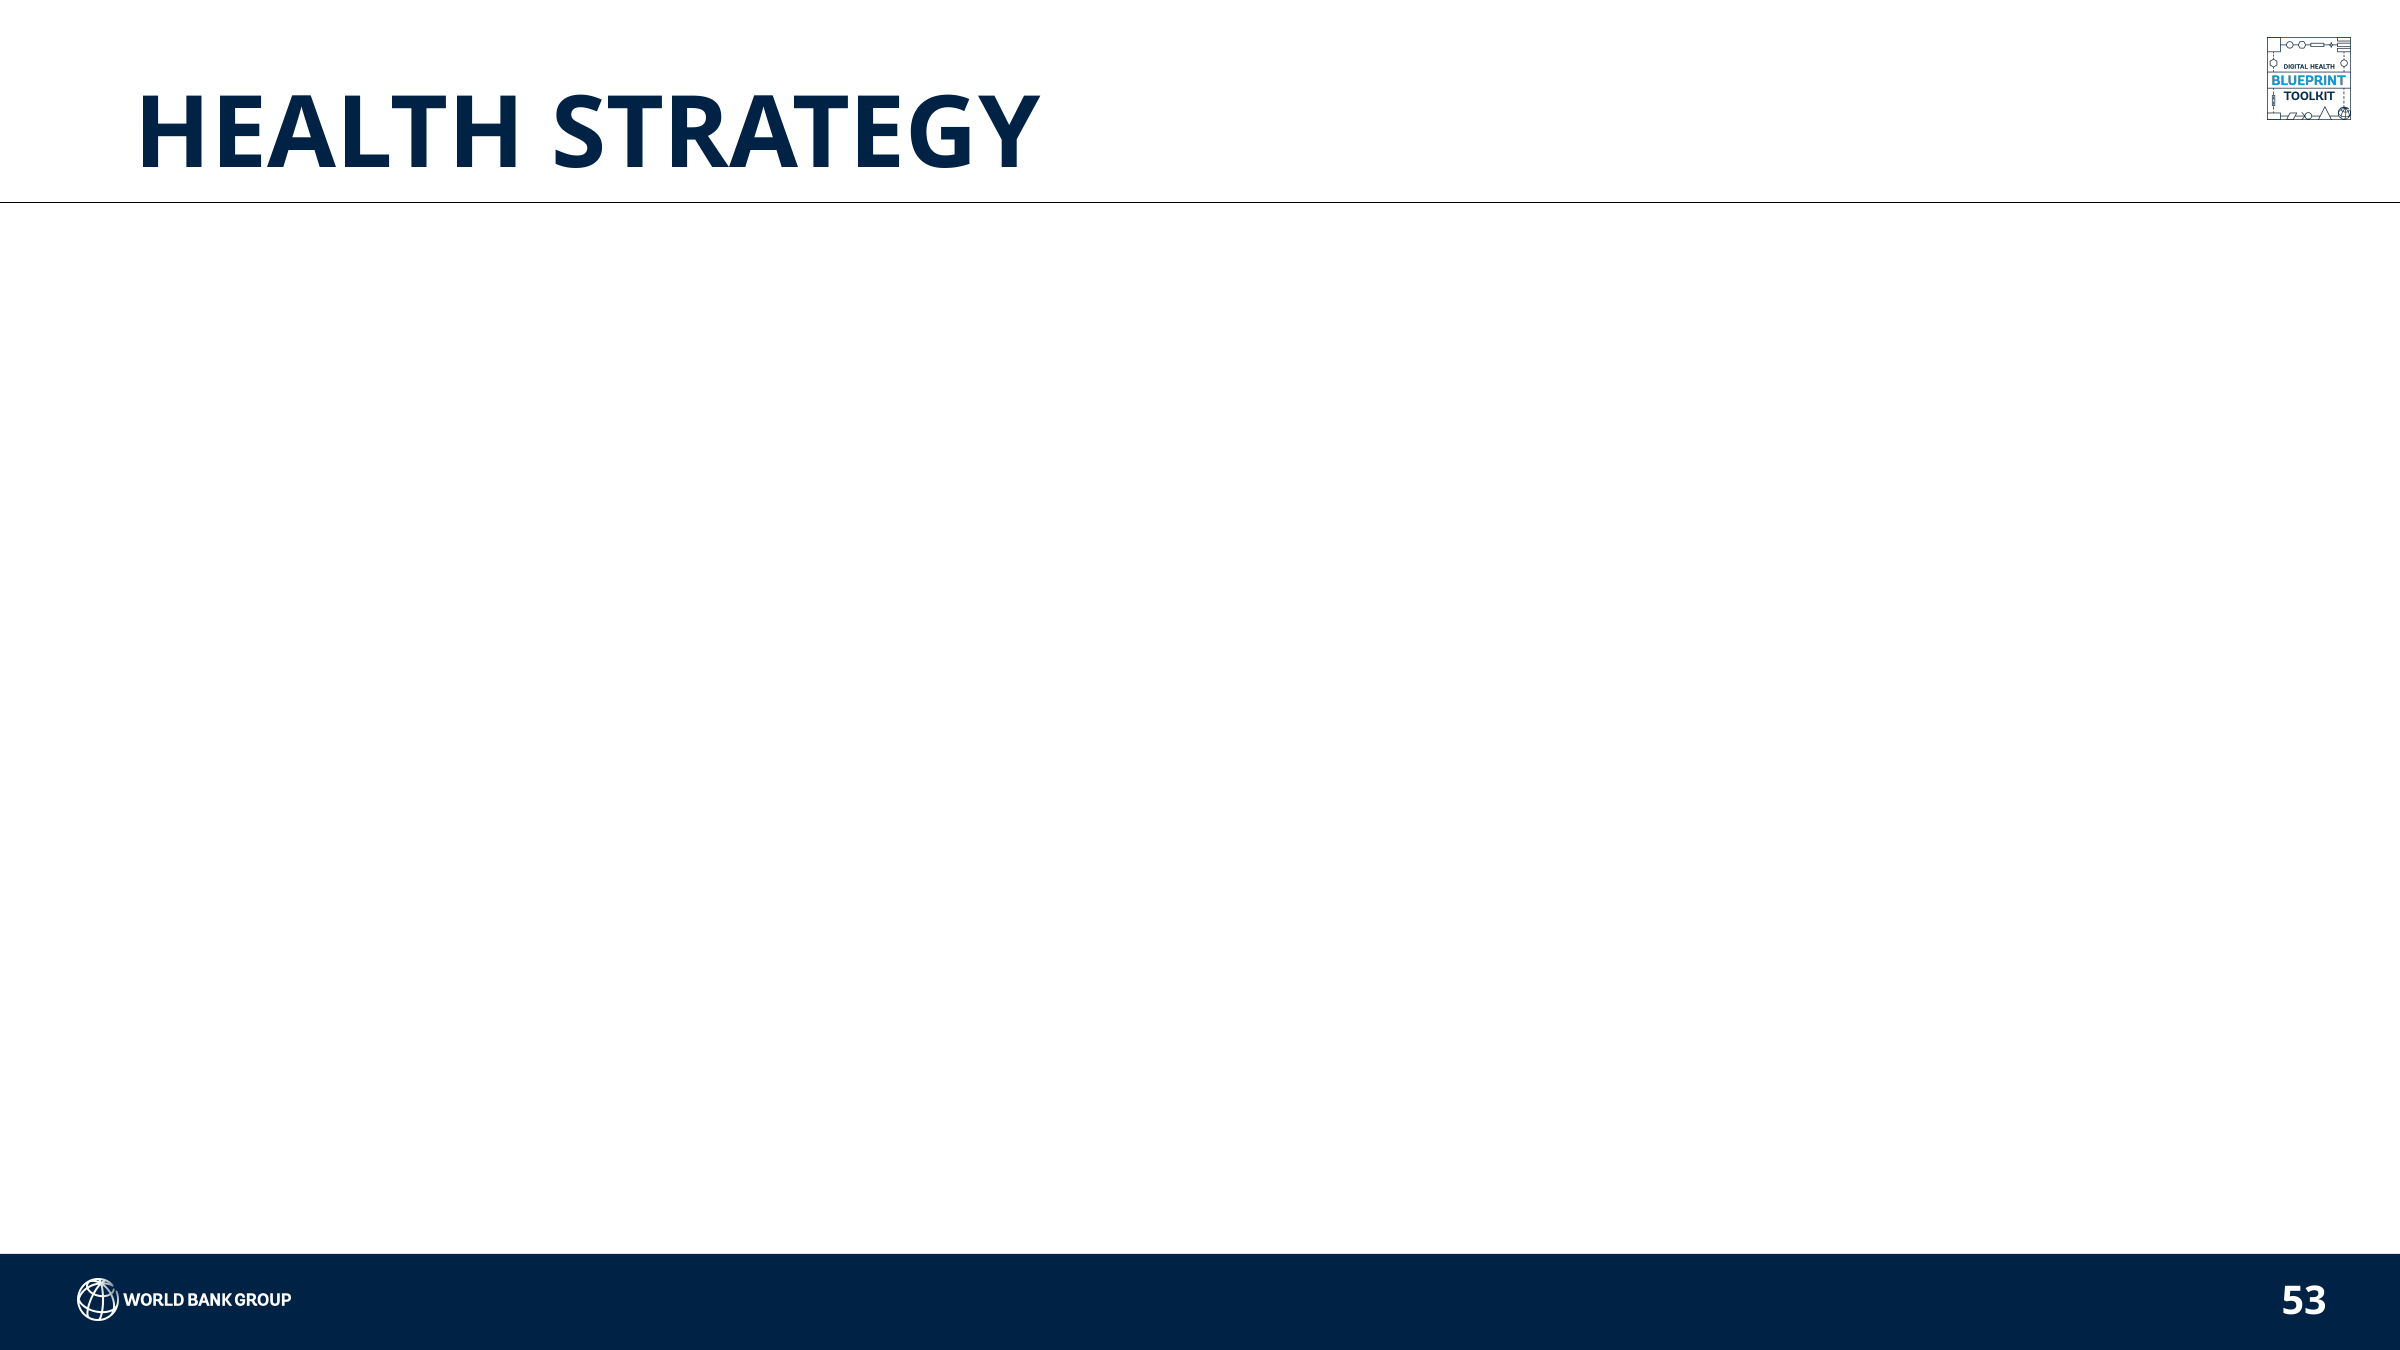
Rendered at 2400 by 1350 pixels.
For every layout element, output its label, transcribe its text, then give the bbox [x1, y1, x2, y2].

picture [2267, 37, 2351, 120]
title HEALTH STRATEGY [120, 59, 2299, 285]
slide_number 53 [1790, 1265, 2351, 1338]
picture [77, 1278, 291, 1321]
